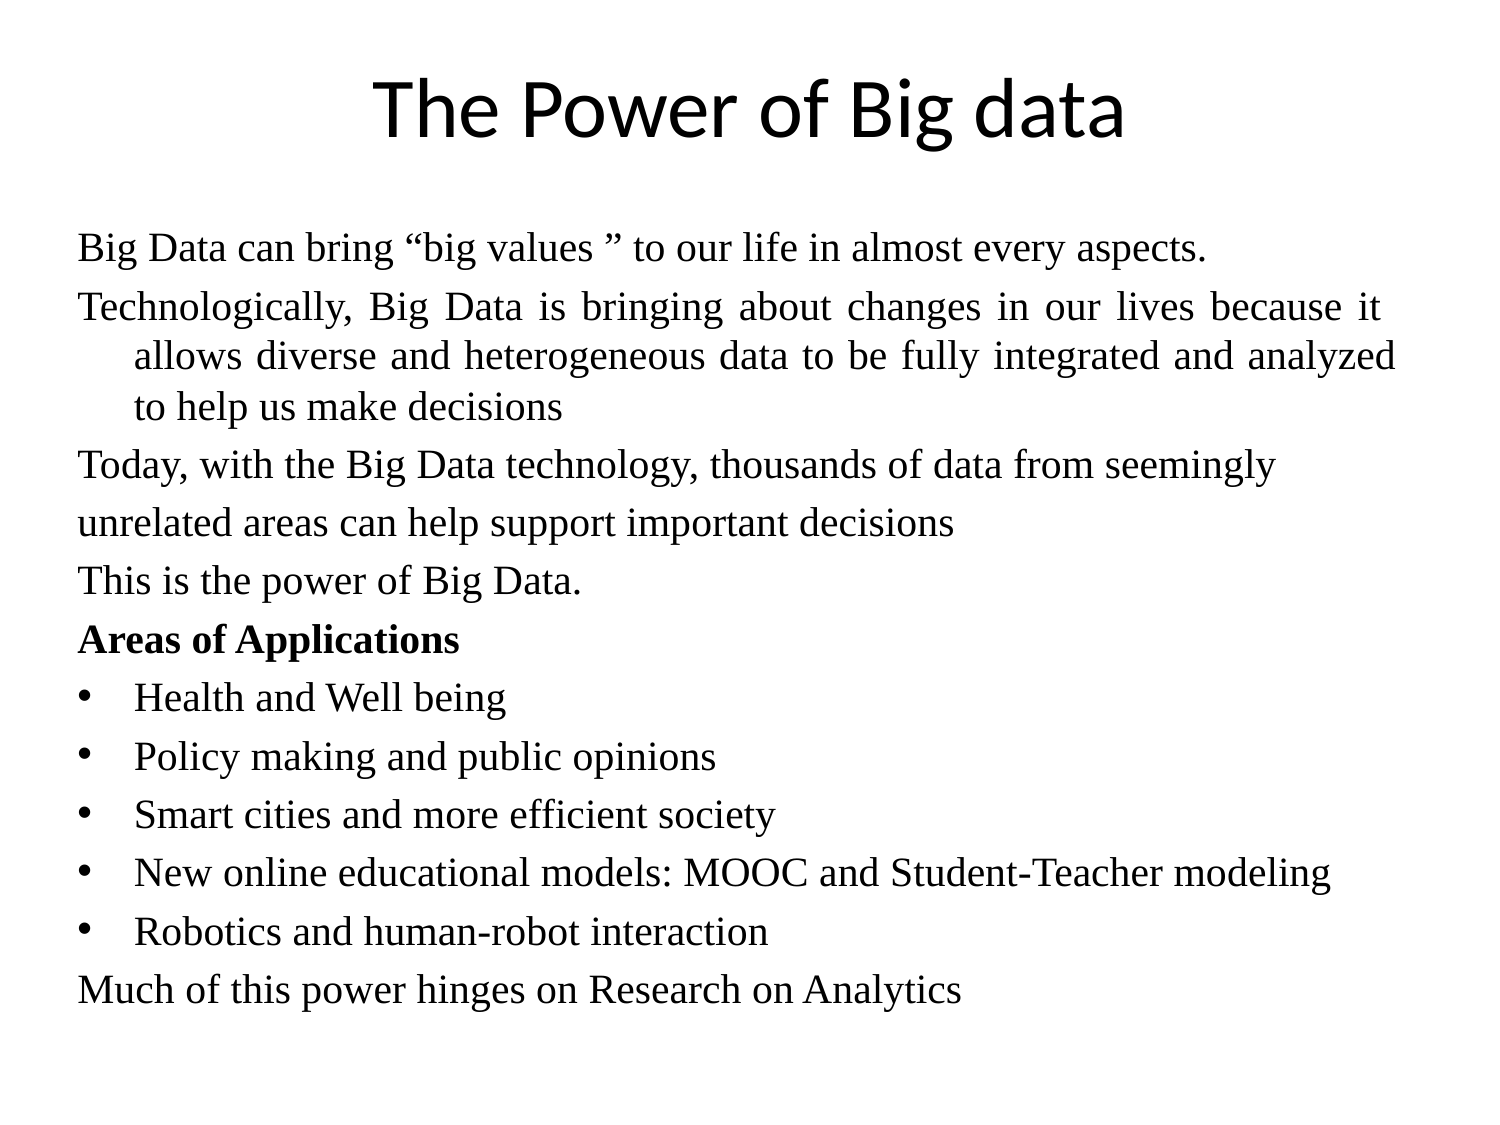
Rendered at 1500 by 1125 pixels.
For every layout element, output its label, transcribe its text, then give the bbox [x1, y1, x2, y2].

list Big Data can bring “big values ” to our life in almost every aspects. Technologically, Big Data is bringing about changes in our lives because it allows diverse and heterogeneous data to be fully integrated and analyzed to help us make decisions Today, with the Big Data technology, thousands of data from seemingly unrelated areas can help support important decisions This is the power of Big Data. Areas of Applications Health and Well being Policy making and public opinions Smart cities and more efficient society New online educational models: MOOC and Student-Teacher modeling Robotics and human-robot interaction Much of this power hinges on Research on Analytics [62, 212, 1413, 1050]
title The Power of Big data [75, 45, 1425, 163]
